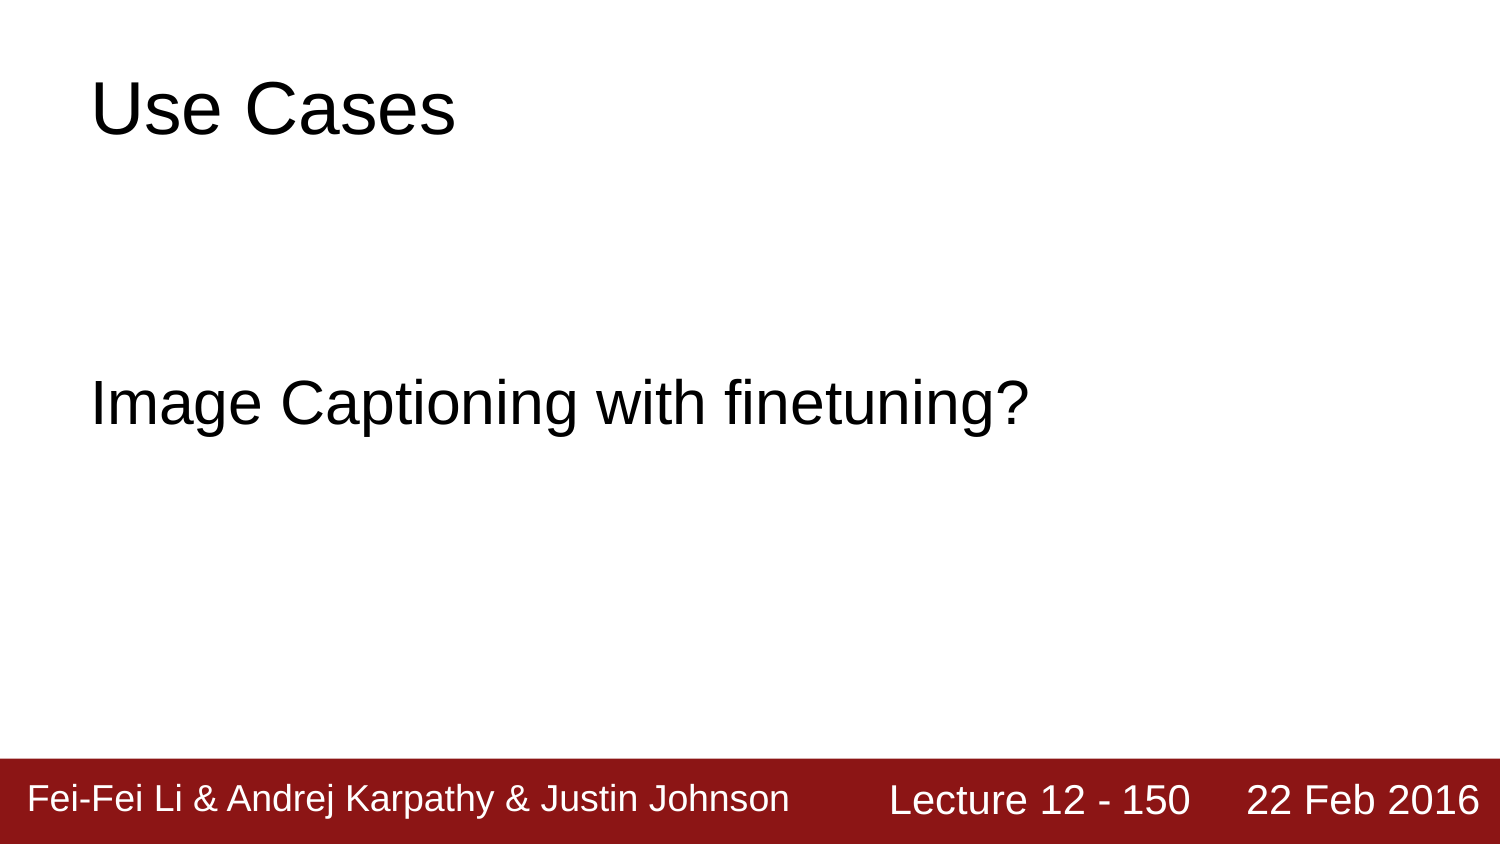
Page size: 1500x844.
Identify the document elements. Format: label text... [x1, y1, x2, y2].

list Image Captioning with finetuning? [75, 196, 1425, 750]
slide_number 150 [1067, 765, 1206, 830]
title Use Cases [75, 33, 1425, 175]
